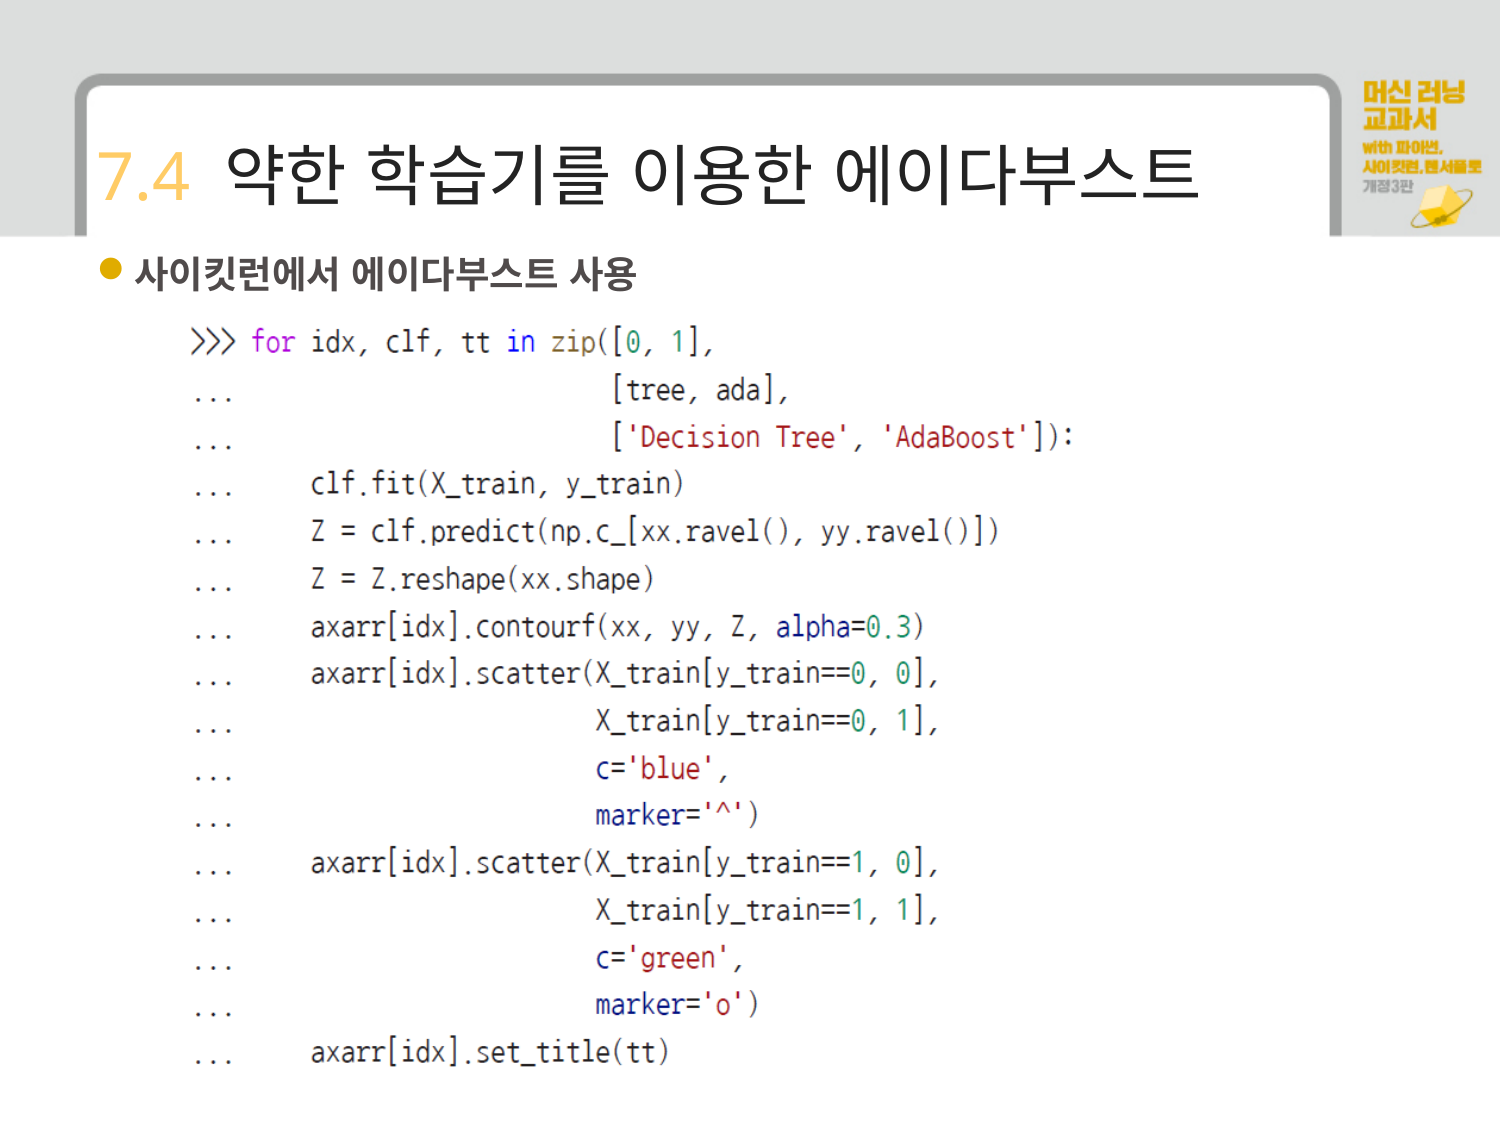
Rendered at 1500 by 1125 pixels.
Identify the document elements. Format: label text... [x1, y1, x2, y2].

picture [0, 0, 1500, 1125]
list 사이킷런에서 에이다부스트 사용 [81, 239, 1412, 1054]
title 7.4 약한 학습기를 이용한 에이다부스트 [81, 90, 1412, 222]
